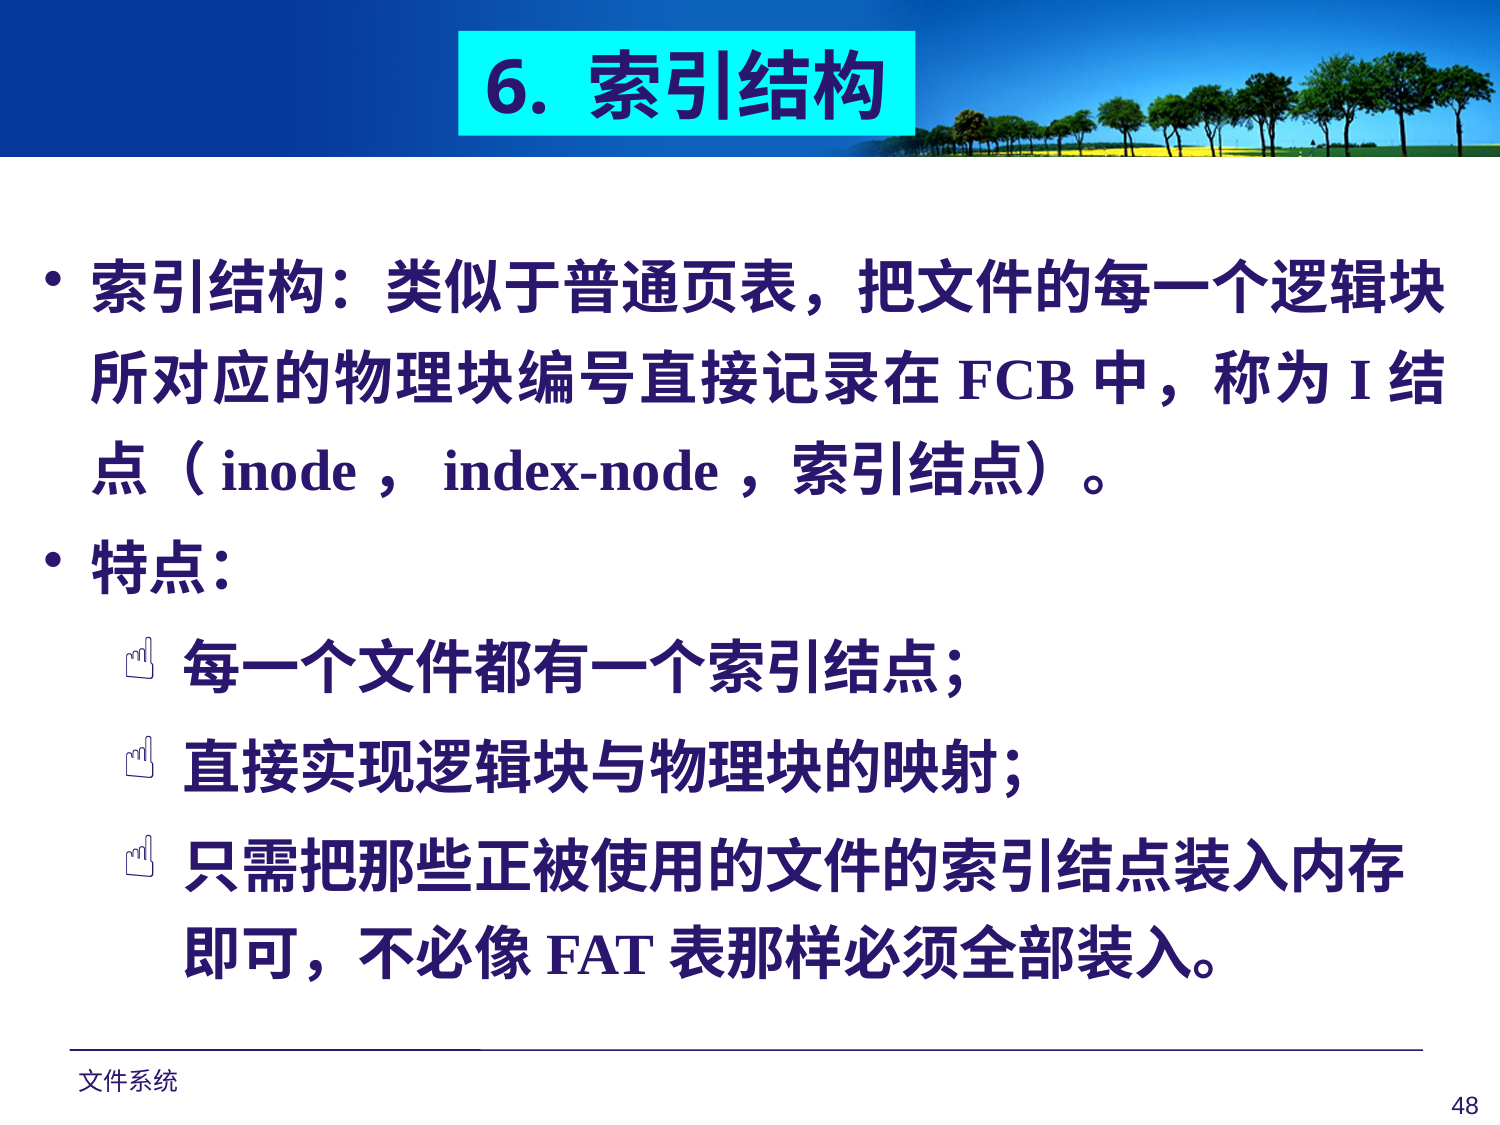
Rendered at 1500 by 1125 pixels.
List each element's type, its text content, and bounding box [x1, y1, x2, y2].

text_box 6. 索引结构 [458, 30, 916, 136]
text_box 索引结构：类似于普通页表，把文件的每一个逻辑块所对应的物理块编号直接记录在FCB中，称为I结点（inode，index-node，索引结点）。 特点： 每一个文件都有一个索引结点； 直接实现逻辑块与物理块的映射； 只需把那些正被使用的文件的索引结点装入内存即可，不必像FAT表那样必须全部装入。 [28, 222, 1462, 994]
picture [0, 0, 1500, 157]
slide_number 文件系统 [63, 1057, 414, 1095]
slide_number 48 [1143, 1081, 1495, 1118]
